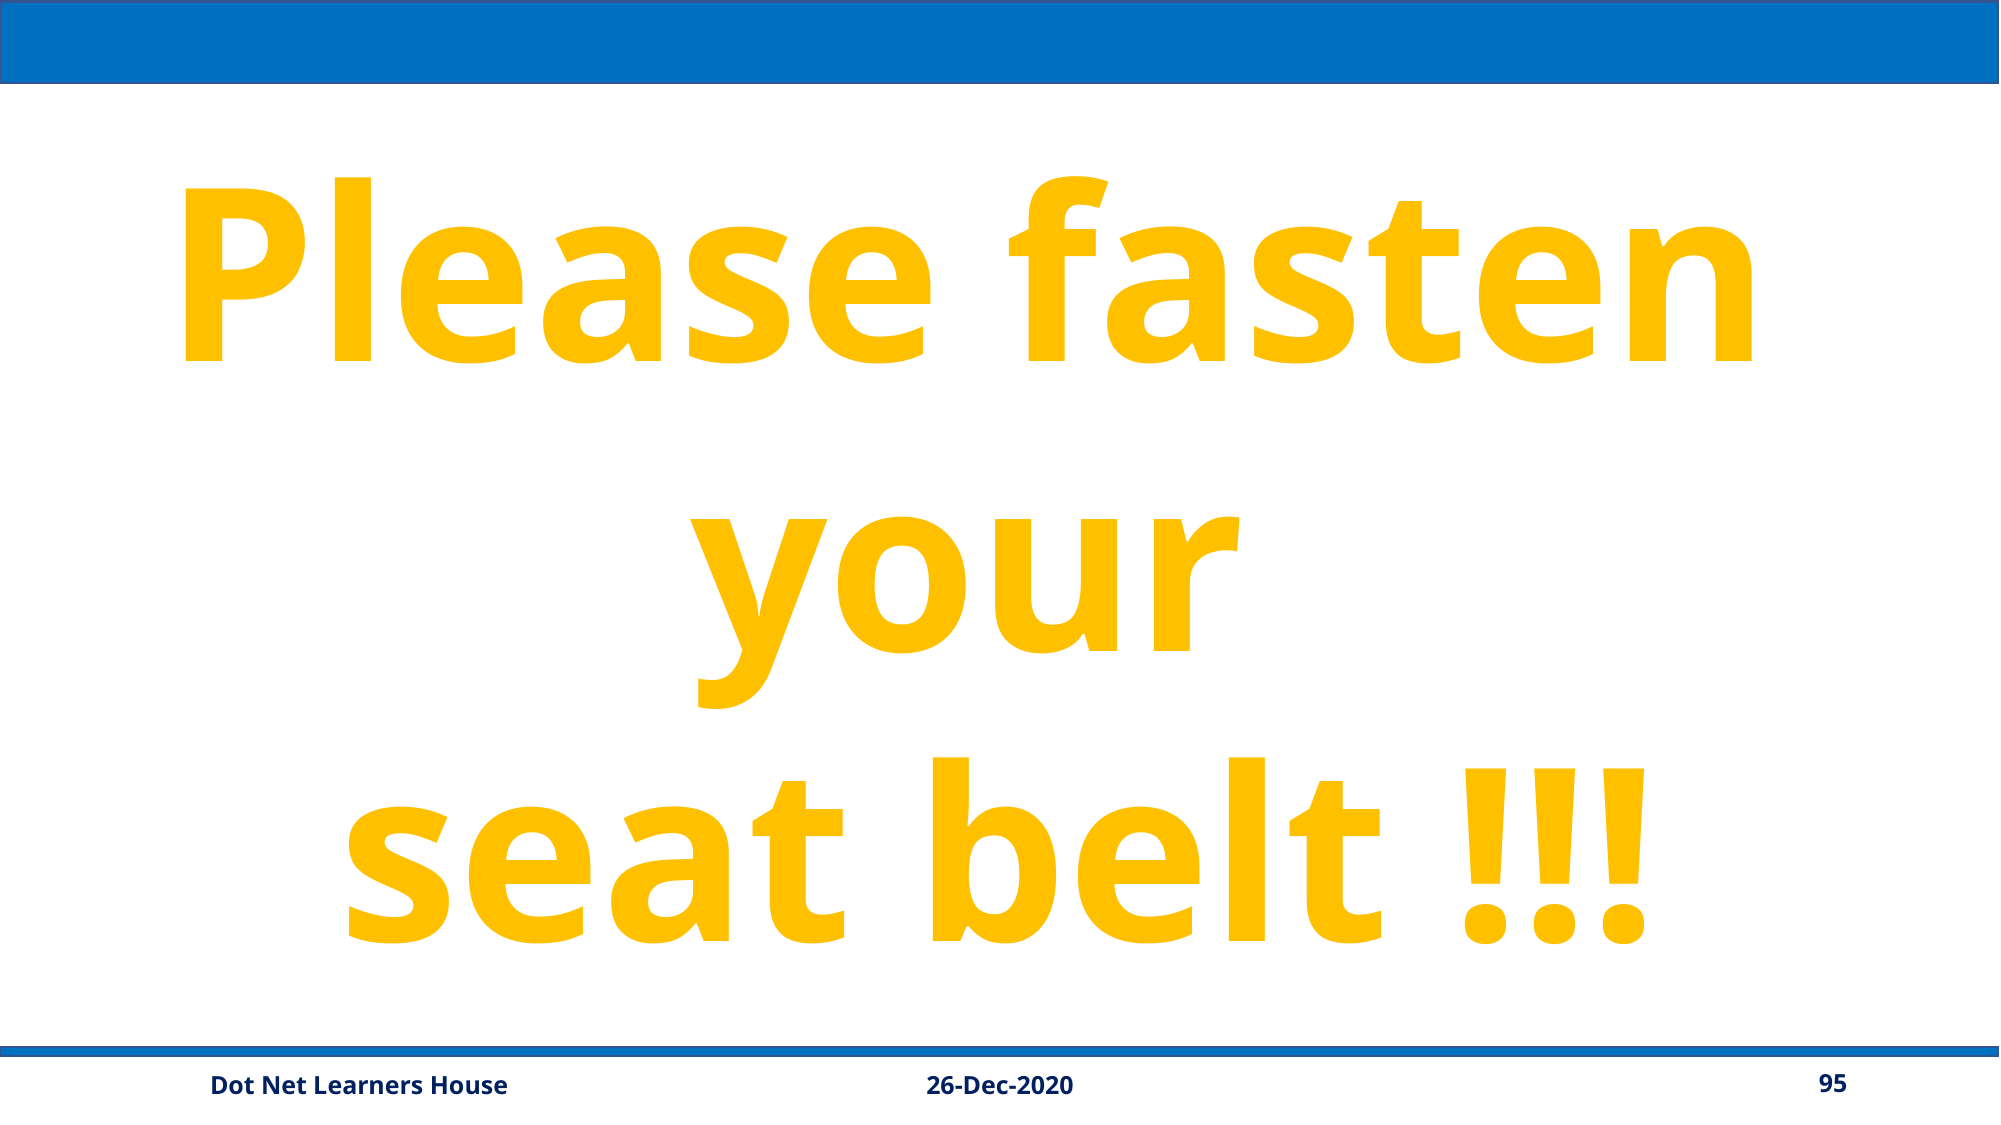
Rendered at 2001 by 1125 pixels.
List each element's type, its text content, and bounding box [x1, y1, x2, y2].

text_box Please fasten your seat belt !!! [149, 112, 1849, 998]
slide_number 95 [1412, 1054, 1863, 1115]
text_box Dot Net Learners House [21, 1054, 697, 1115]
text_box [0, 0, 1999, 84]
text_box [0, 1046, 1999, 1057]
footer 26-Dec-2020 [697, 1054, 1338, 1115]
